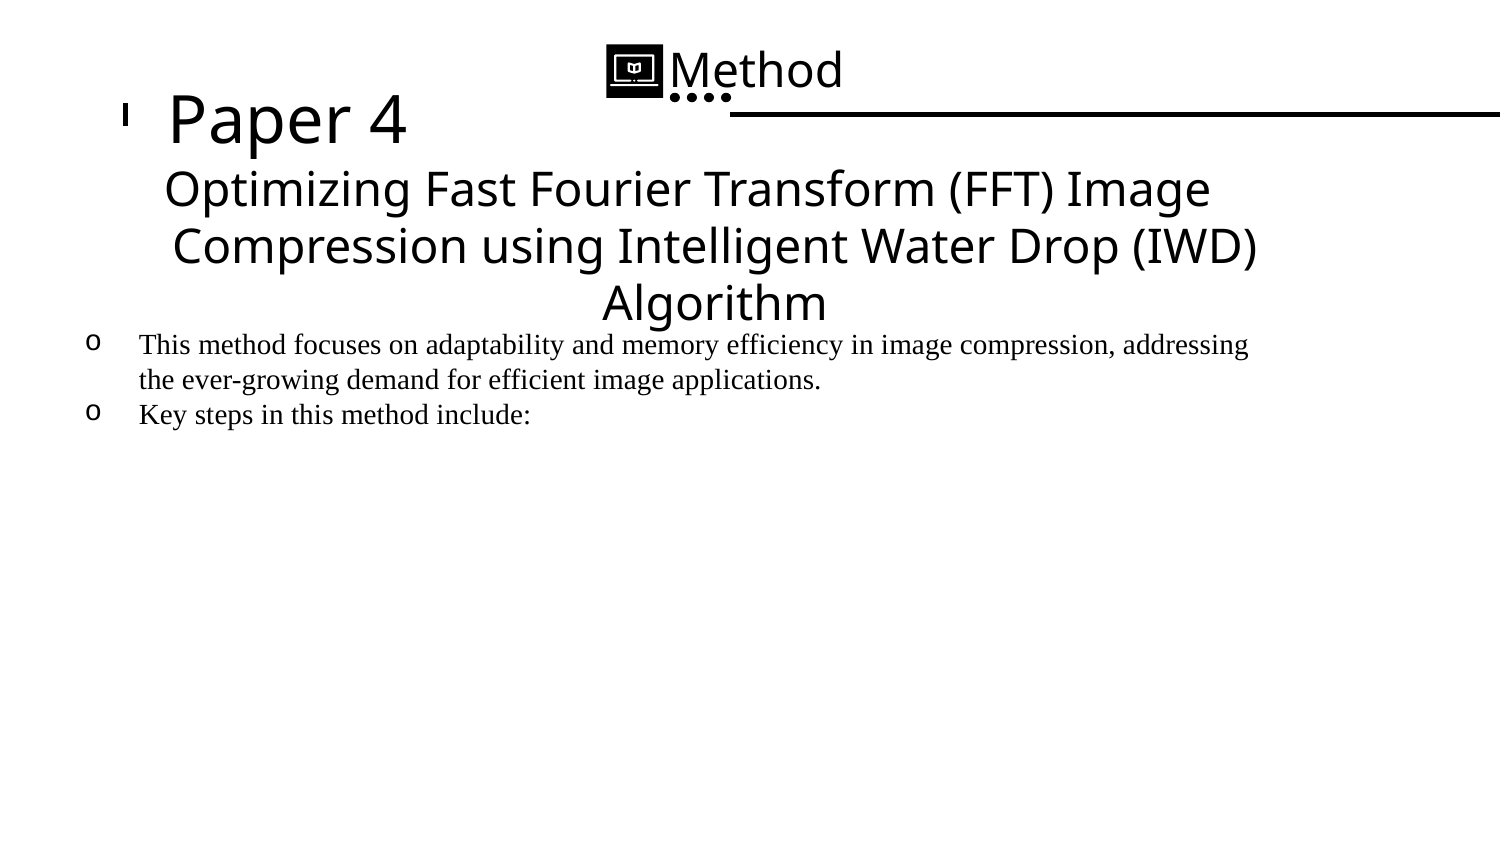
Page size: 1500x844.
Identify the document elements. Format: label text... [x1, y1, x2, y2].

text_box [721, 92, 732, 103]
subtitle Optimizing Fast Fourier Transform (FFT) Image Compression using Intelligent Water Drop (IWD) Algorithm [0, 149, 1357, 339]
title Paper 4 [152, 61, 1382, 156]
text_box [703, 92, 715, 103]
subtitle Method [653, 36, 1033, 101]
text_box [669, 92, 680, 103]
text_box [614, 54, 655, 82]
subtitle This method focuses on adaptability and memory efficiency in image compression, addressing the ever-growing demand for efficient image applications. Key steps in this method include: [48, 303, 1298, 488]
text_box [686, 92, 697, 103]
text_box [606, 44, 664, 98]
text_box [113, 103, 138, 127]
